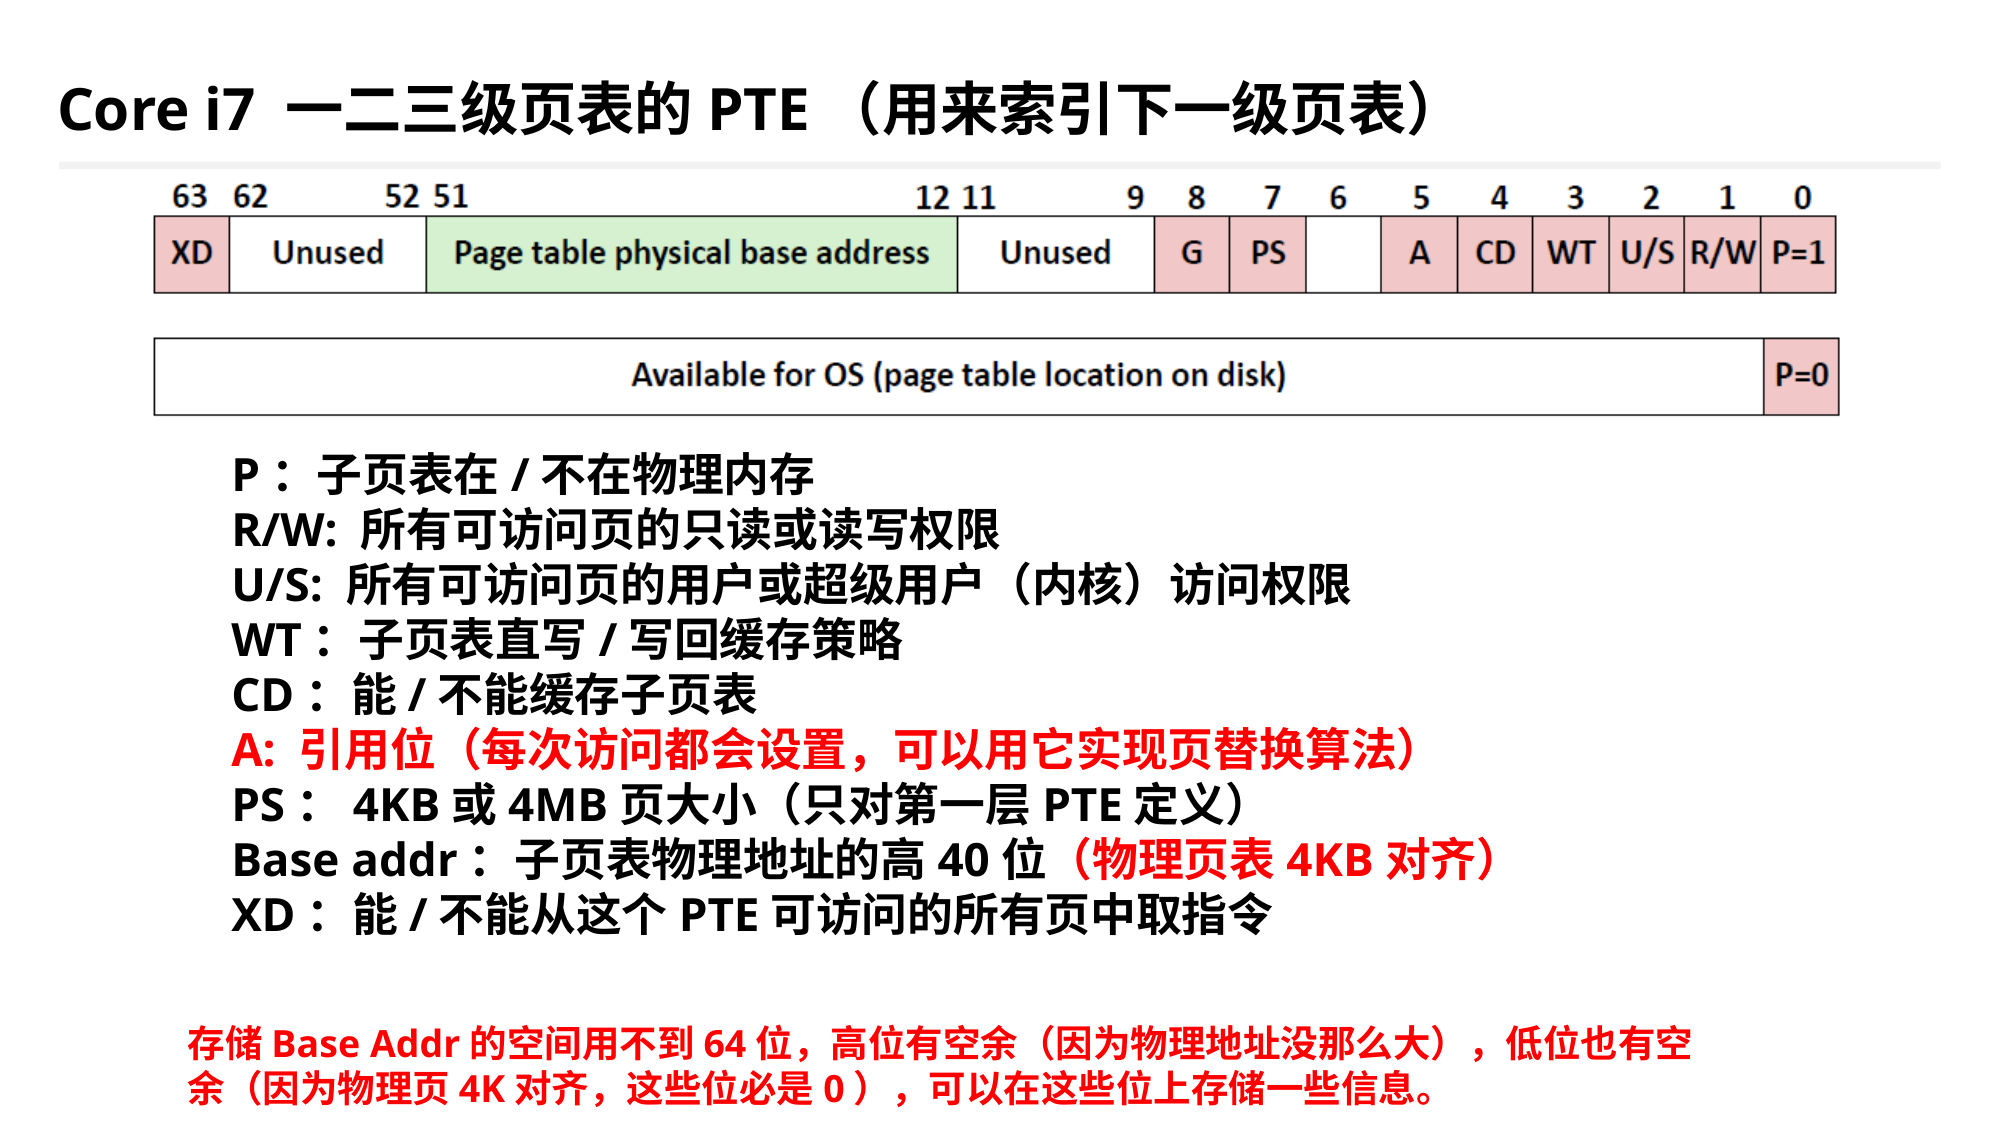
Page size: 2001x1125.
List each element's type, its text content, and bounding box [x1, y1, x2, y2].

text_box Core i7 一二三级页表的PTE（用来索引下一级页表） [42, 64, 1849, 150]
picture [132, 173, 1868, 425]
text_box P：子页表在/不在物理内存 R/W: 所有可访问页的只读或读写权限 U/S: 所有可访问页的用户或超级用户（内核）访问权限 WT：子页表直写/写回缓存策略 CD：能/不能缓存子页表 A: 引用位（每次访问都会设置，可以用它实现页替换算法） PS：4KB或4MB页大小（只对第一层PTE定义） Base addr：子页表物理地址的高40位（物理页表4KB对齐） XD：能/不能从这个PTE可访问的所有页中取指令 [216, 438, 1784, 948]
text_box 存储Base Addr的空间用不到64位，高位有空余（因为物理地址没那么大），低位也有空余（因为物理页4K对齐，这些位必是0），可以在这些位上存储一些信息。 [172, 1012, 1719, 1117]
